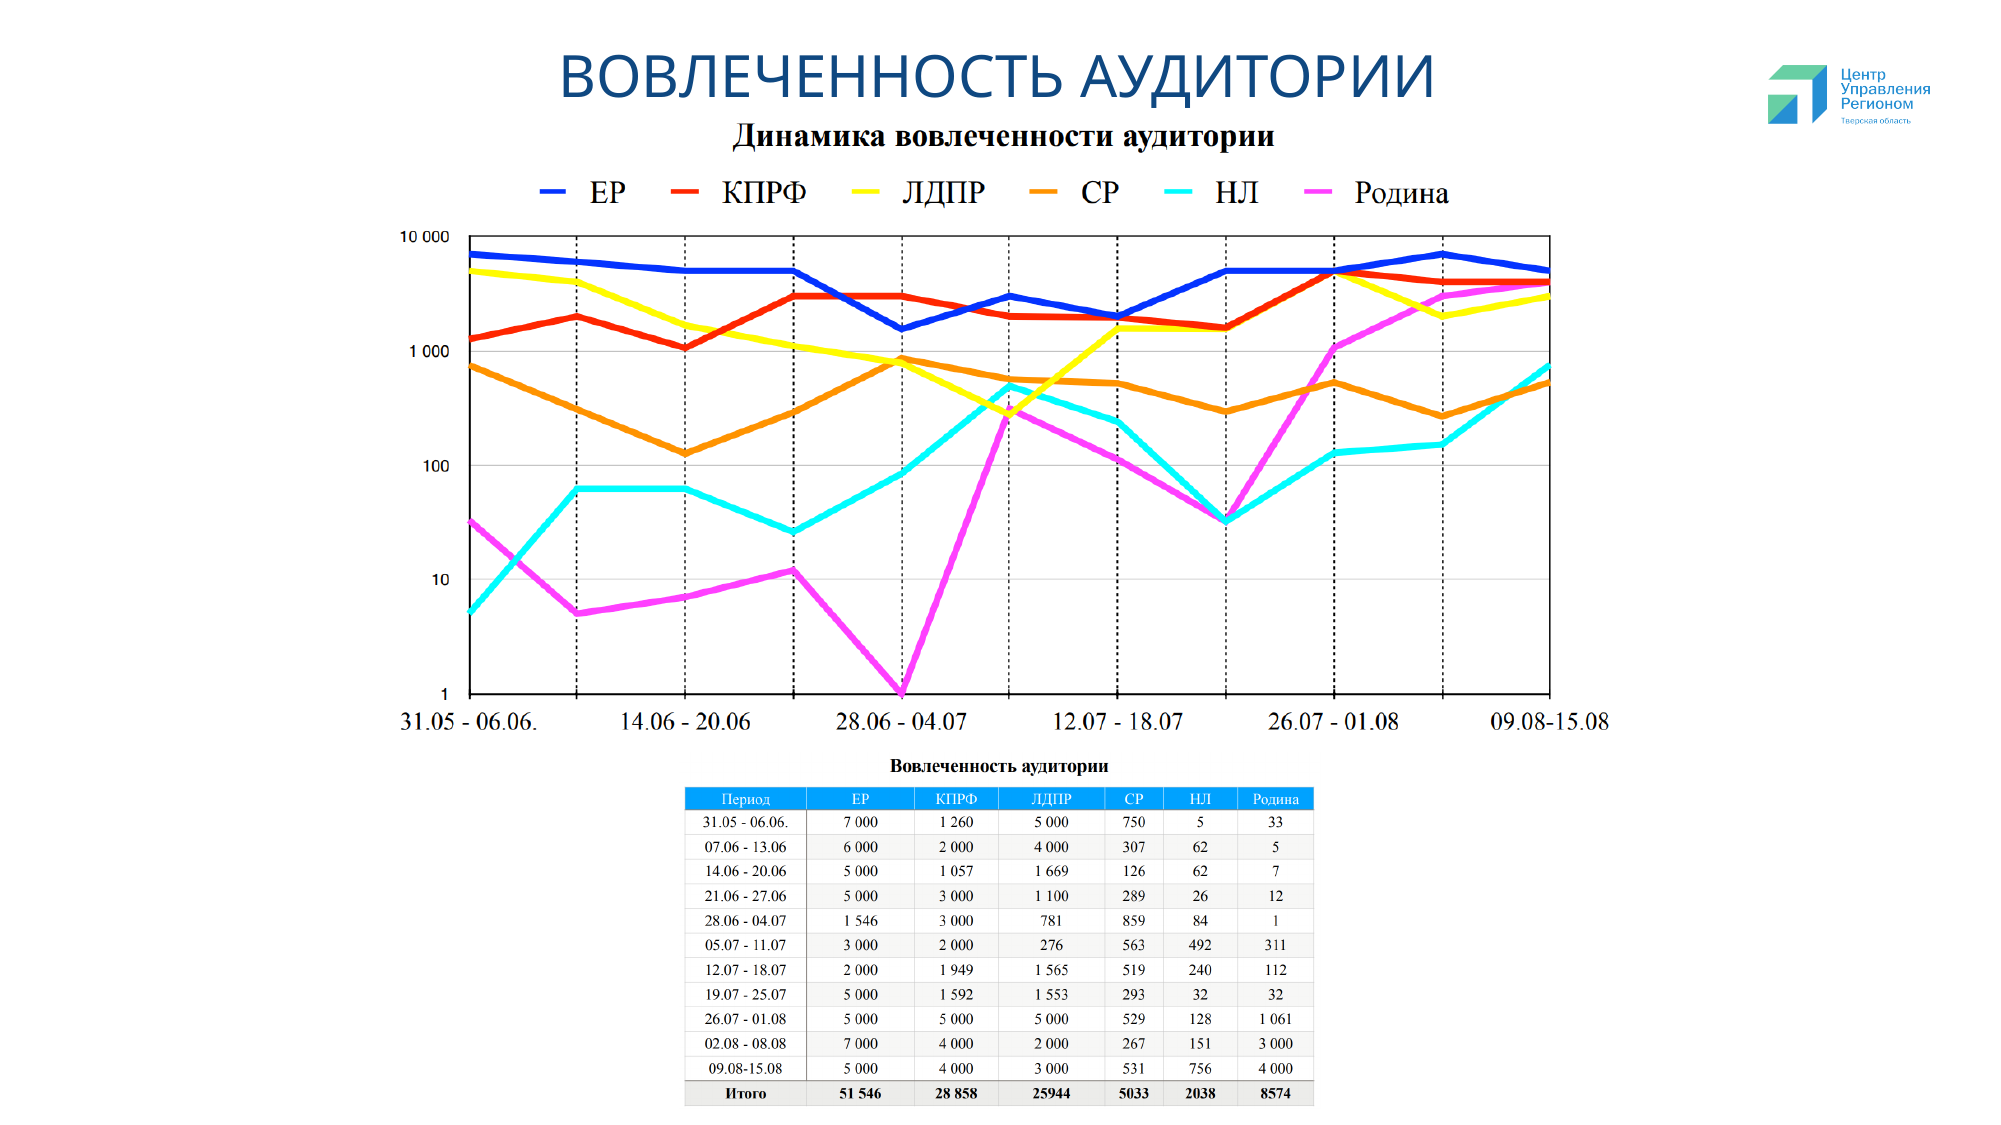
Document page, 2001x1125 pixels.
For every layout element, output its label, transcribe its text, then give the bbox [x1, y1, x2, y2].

picture [679, 751, 1321, 1109]
picture [388, 114, 1621, 740]
text_box ВОВЛЕЧЕННОСТЬ АУДИТОРИИ [0, 32, 1997, 169]
